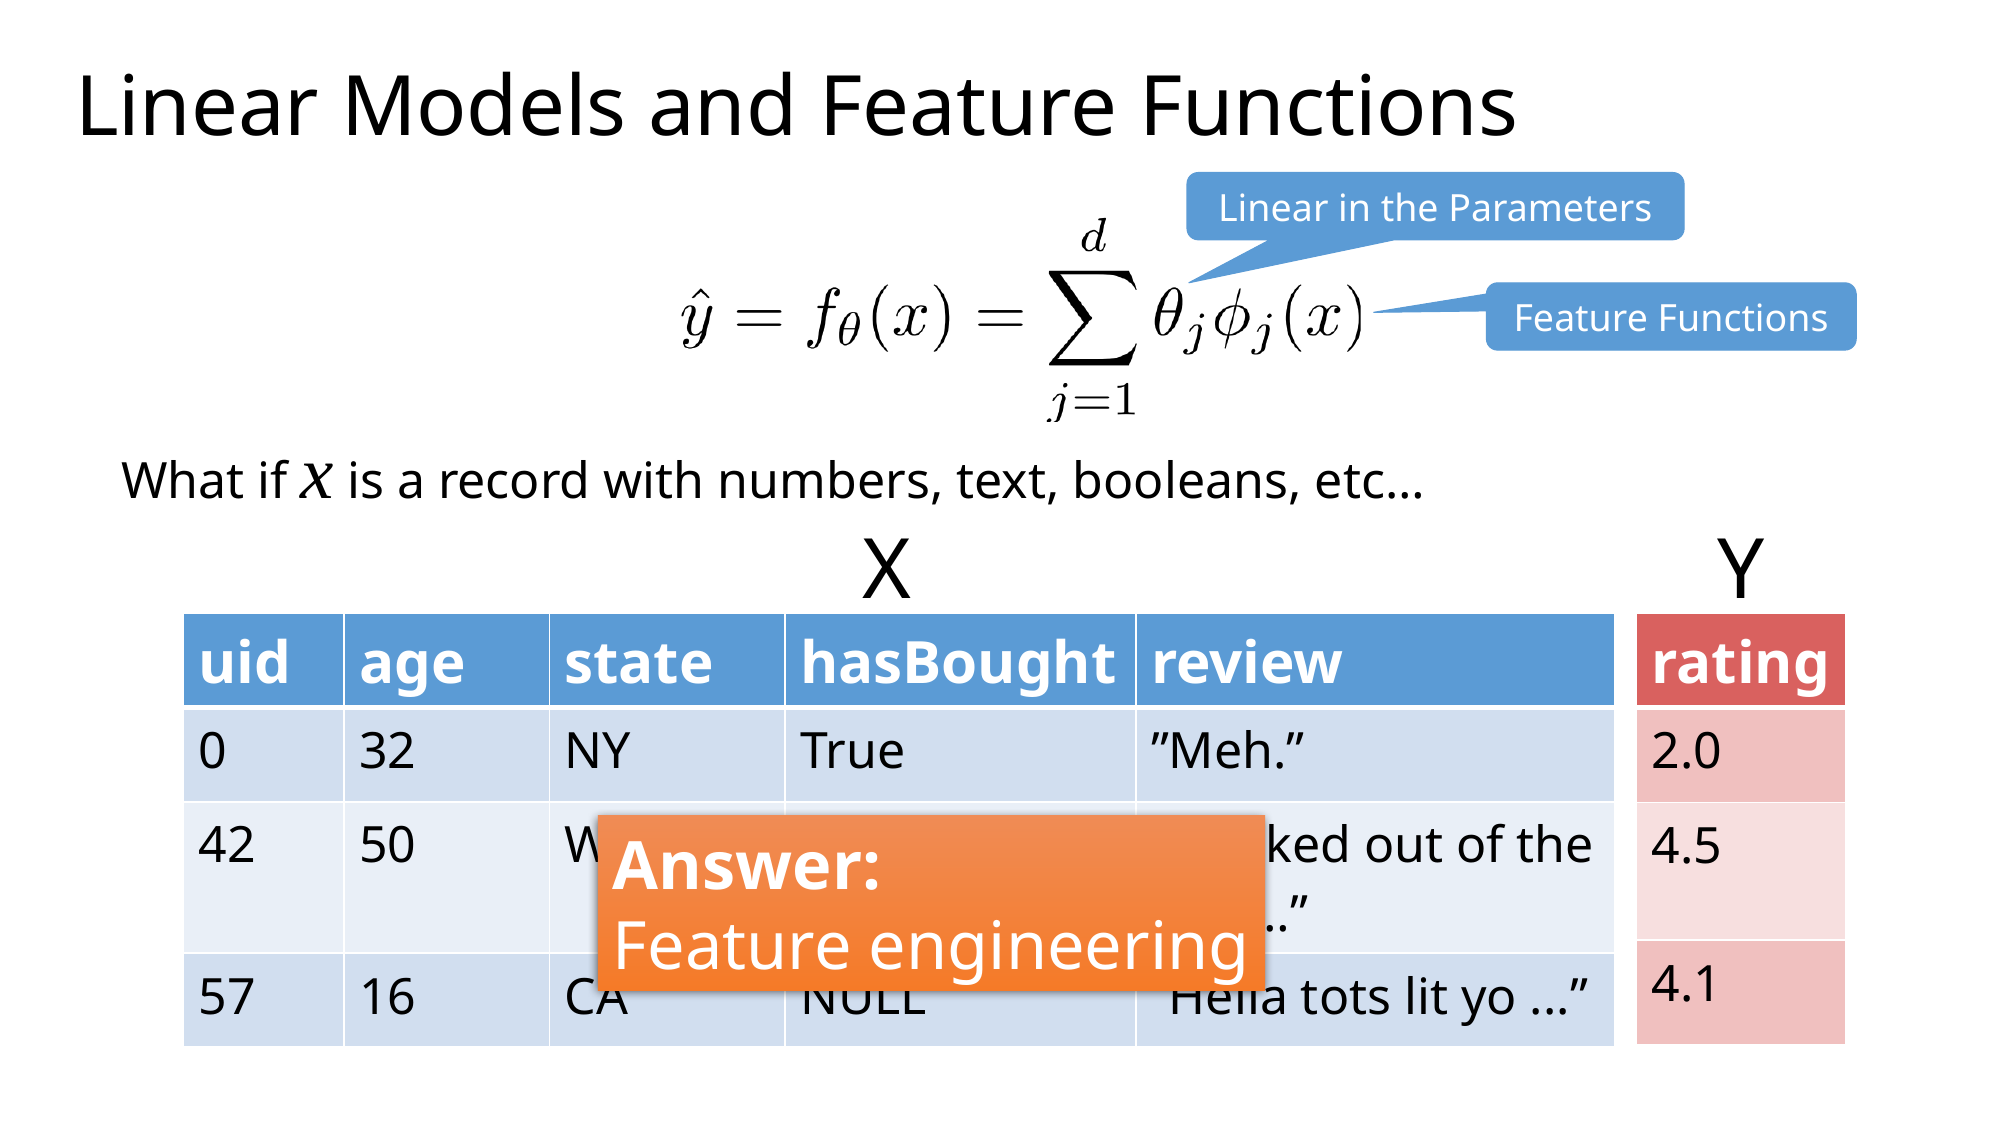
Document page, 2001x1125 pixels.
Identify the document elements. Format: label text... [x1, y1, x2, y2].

table_cell NY [550, 710, 784, 801]
text_box Y [1702, 507, 1780, 623]
table_header review [1137, 614, 1614, 705]
text_box X [847, 507, 927, 623]
table_header rating [1637, 614, 1845, 705]
table_header uid [184, 614, 343, 705]
table_cell NULL [786, 1001, 1135, 1046]
text_box What if x is a record with numbers, text, booleans, etc… [106, 416, 1441, 522]
table_cell 4.1 [1637, 941, 1845, 1044]
table_cell 16 [345, 954, 549, 1046]
table_header hasBought [786, 614, 1135, 705]
table_cell ”Worked out of the box …” [1137, 803, 1614, 952]
table_cell True [786, 710, 1135, 801]
title Linear Models and Feature Functions [60, 0, 1832, 218]
picture [681, 217, 1361, 422]
table_cell WA [550, 803, 784, 952]
table_cell “Hella tots lit yo ...” [1137, 954, 1614, 1046]
text_box Linear in the Parameters [1186, 171, 1685, 248]
table_cell 42 [184, 803, 343, 952]
table_cell 32 [345, 710, 549, 801]
text_box Feature Functions [1373, 282, 1857, 351]
table_cell 4.5 [1637, 803, 1845, 939]
table_cell CA [550, 954, 784, 1046]
table_cell 2.0 [1637, 710, 1845, 802]
table_header state [550, 614, 784, 705]
table_header age [345, 614, 549, 705]
table_cell True [786, 803, 1135, 810]
table_cell ”Meh.” [1137, 710, 1614, 801]
table_cell 0 [184, 710, 343, 801]
table_cell 57 [184, 954, 343, 1046]
table_cell 50 [345, 803, 549, 952]
text_box Answer: Feature engineering [597, 815, 1266, 991]
